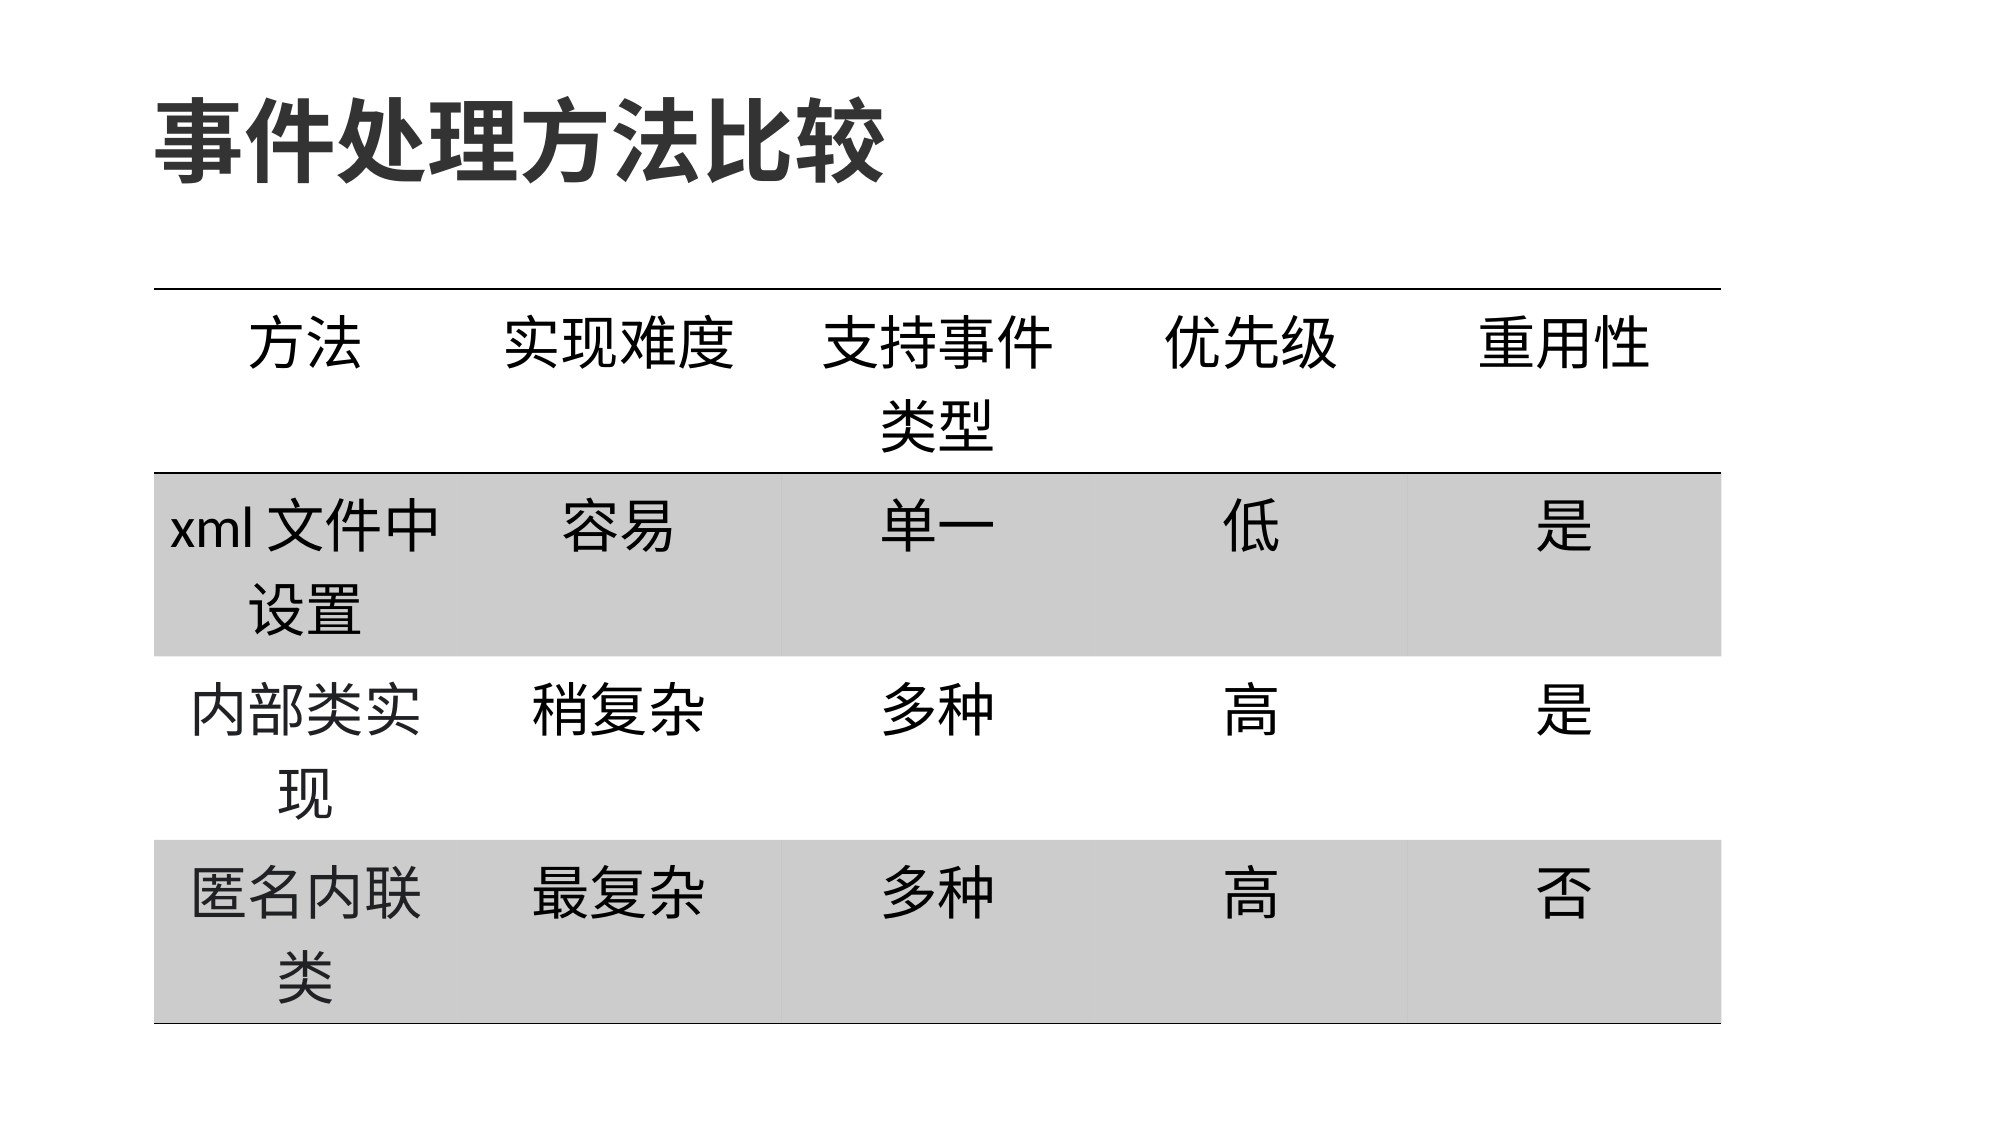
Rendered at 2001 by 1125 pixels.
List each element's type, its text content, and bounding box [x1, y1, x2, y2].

table_cell 单一 [781, 474, 1094, 656]
table_header 实现难度 [458, 290, 781, 472]
table_cell 多种 [781, 656, 1094, 840]
table_cell 是 [1408, 656, 1721, 840]
table_cell 最复杂 [458, 840, 781, 1023]
title 事件处理方法比较 [137, 59, 1863, 233]
table_cell 高 [1094, 840, 1408, 1023]
table_cell 多种 [781, 840, 1094, 1023]
table_header 方法 [154, 290, 458, 472]
table_cell 容易 [458, 474, 781, 656]
table_cell 内部类实现 [154, 656, 458, 840]
table_header 支持事件类型 [781, 290, 1094, 472]
table_cell xml文件中设置 [154, 474, 458, 656]
table_cell 稍复杂 [458, 656, 781, 840]
table_cell 高 [1094, 656, 1408, 840]
table_cell 低 [1094, 474, 1408, 656]
table_header 优先级 [1094, 290, 1408, 472]
table_cell 匿名内联类 [154, 840, 458, 1023]
table_header 重用性 [1408, 290, 1721, 472]
table_cell 否 [1408, 840, 1721, 1023]
table_cell 是 [1408, 474, 1721, 656]
